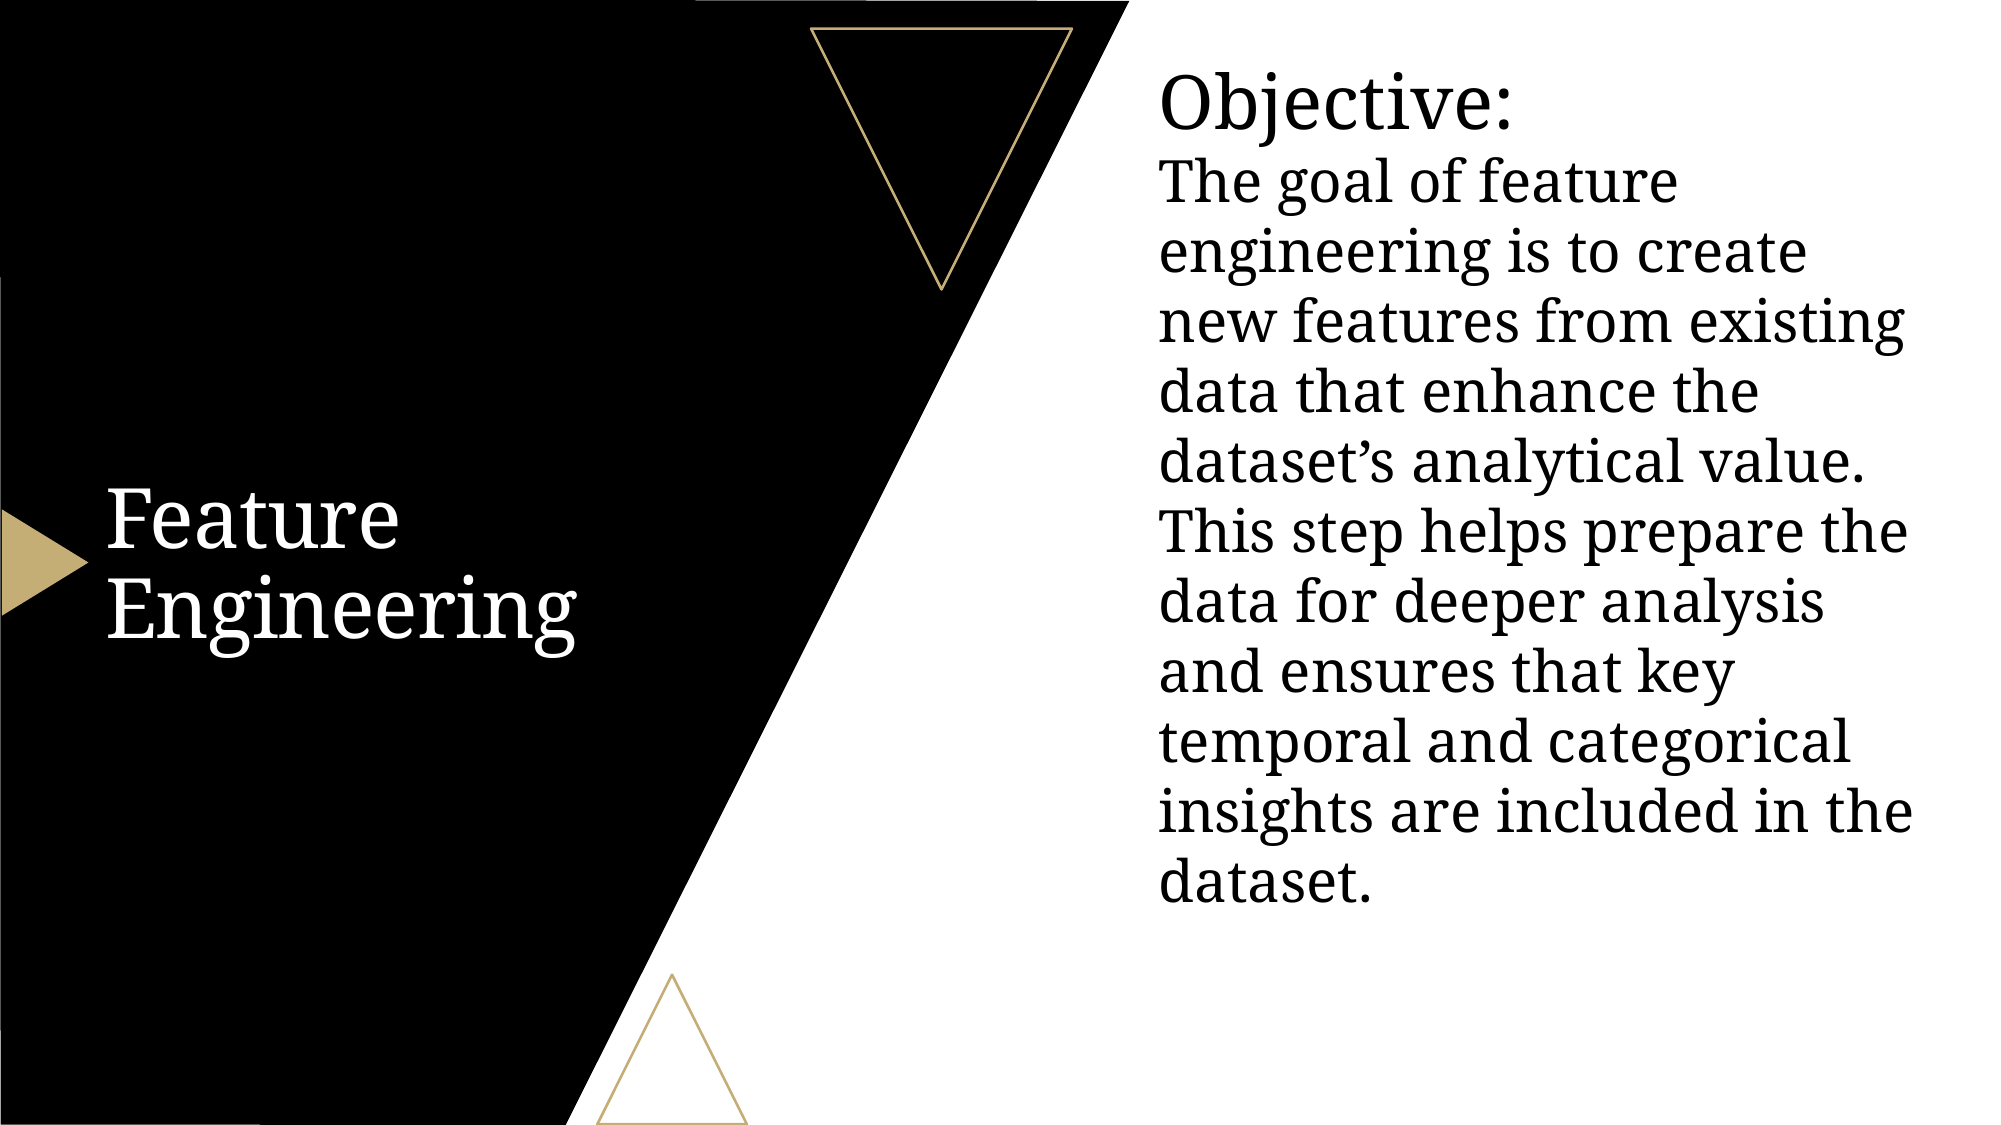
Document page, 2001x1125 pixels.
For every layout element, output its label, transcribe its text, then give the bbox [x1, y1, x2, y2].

text_box Objective: The goal of feature engineering is to create new features from existing data that enhance the dataset’s analytical value. This step helps prepare the data for deeper analysis and ensures that key temporal and categorical insights are included in the dataset. [1143, 46, 1944, 922]
title Feature Engineering [90, 320, 812, 814]
